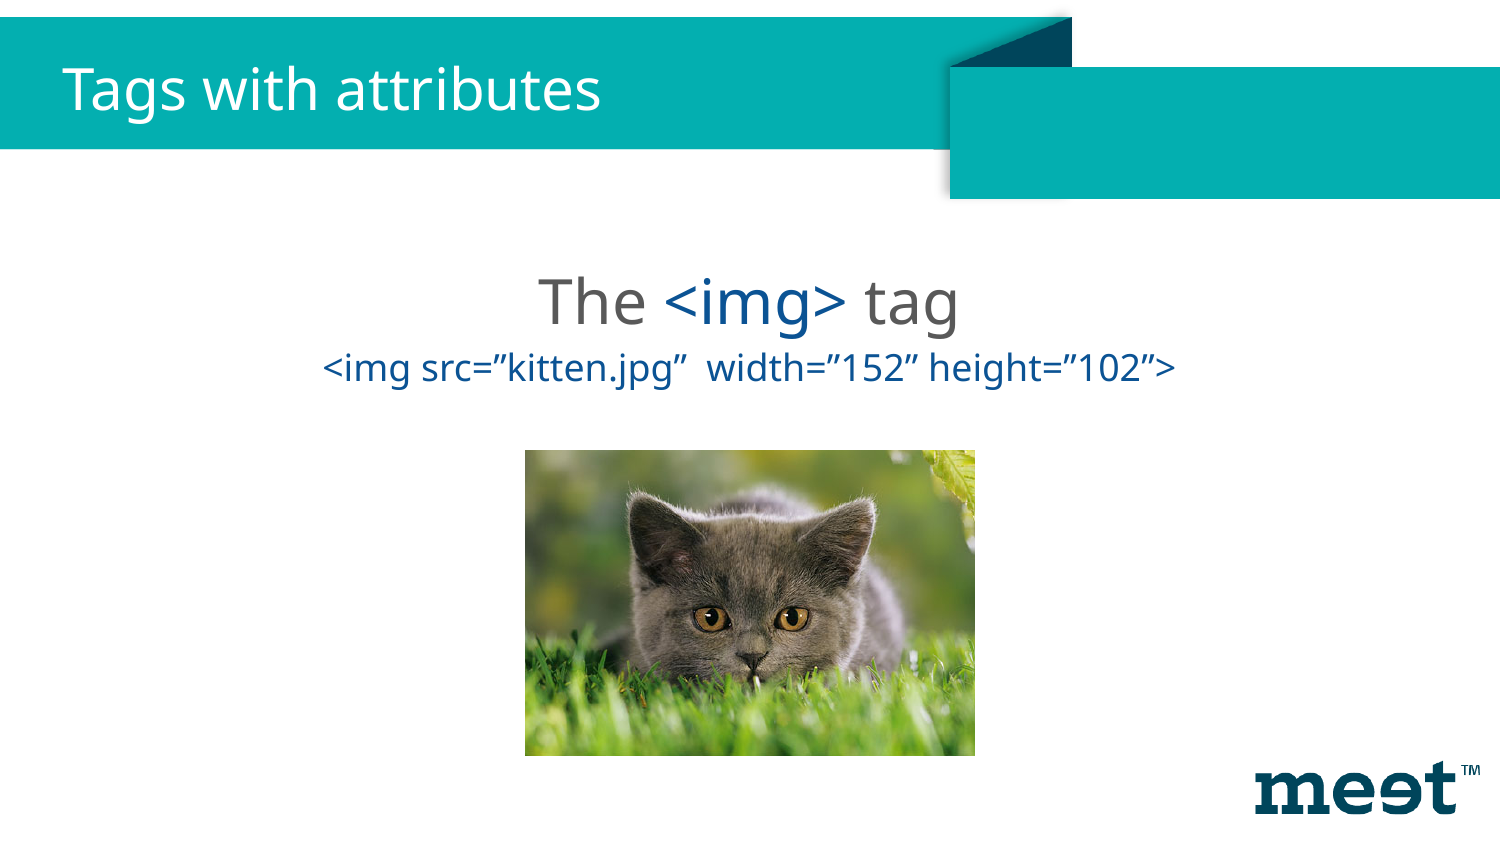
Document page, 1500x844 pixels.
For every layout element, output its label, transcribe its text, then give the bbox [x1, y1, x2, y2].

text_box Tags with attributes [48, 36, 879, 131]
picture [0, 0, 1500, 844]
text_box The <img> tag <img src=”kitten.jpg” width=”152” height=”102”> [75, 207, 1425, 433]
